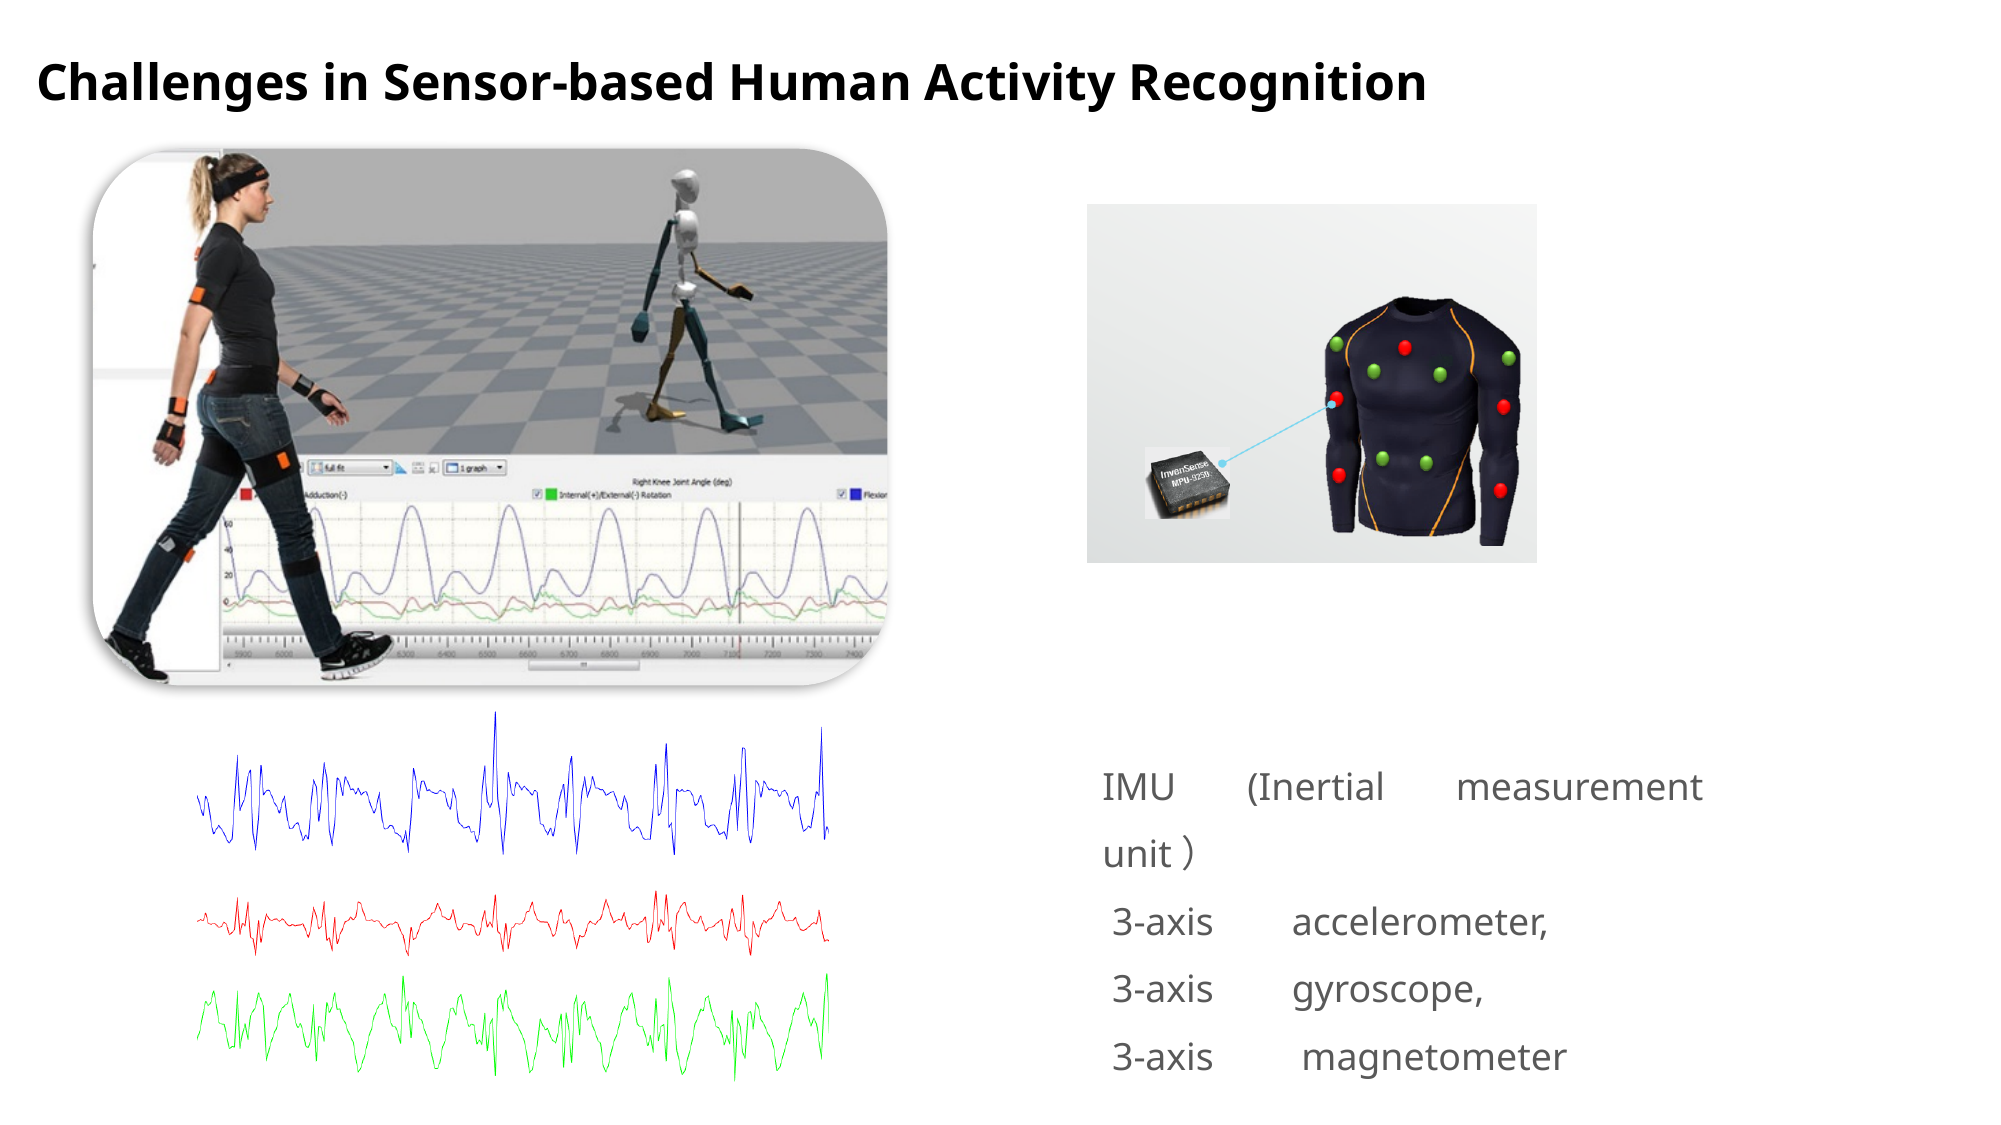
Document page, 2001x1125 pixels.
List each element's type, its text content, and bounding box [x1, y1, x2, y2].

picture [1087, 204, 1538, 563]
picture [92, 148, 888, 686]
text_box IMU (Inertial measurement unit） 3-axis accelerometer, 3-axis gyroscope, 3-axis magnetometer [1087, 732, 1719, 1086]
picture [197, 707, 829, 1082]
text_box Challenges in Sensor-based Human Activity Recognition [21, 43, 1444, 118]
